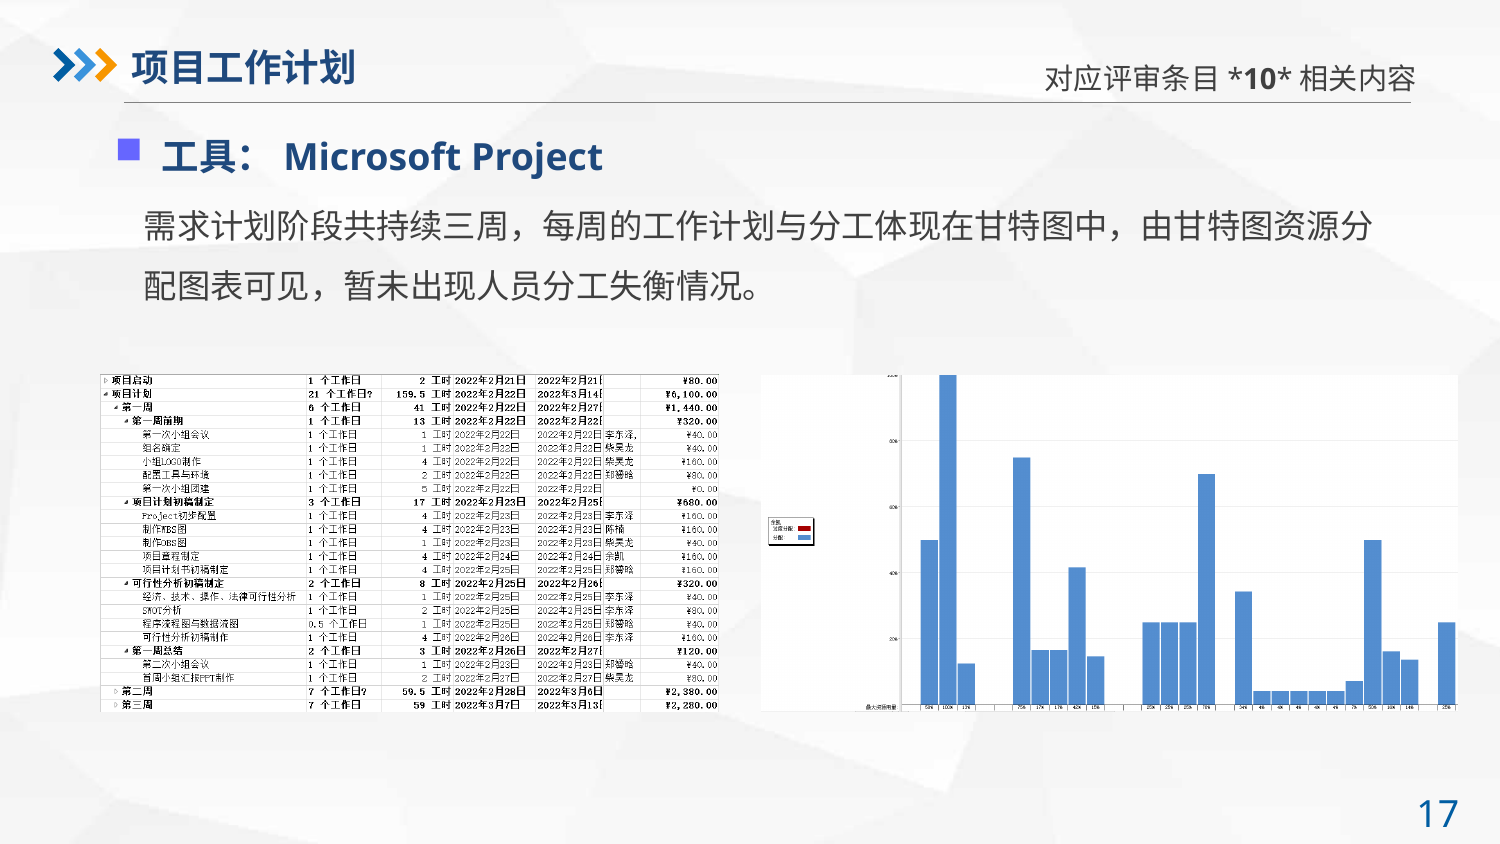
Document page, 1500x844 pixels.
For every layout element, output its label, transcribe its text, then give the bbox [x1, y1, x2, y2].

text_box 项目工作计划 [112, 35, 377, 98]
text_box 对应评审条目*10*相关内容 [1029, 35, 1437, 103]
text_box 需求计划阶段共持续三周，每周的工作计划与分工体现在甘特图中，由甘特图资源分配图表可见，暂未出现人员分工失衡情况。 [129, 177, 1400, 313]
picture [0, 0, 1500, 844]
text_box 工具：Microsoft Project [100, 125, 620, 185]
